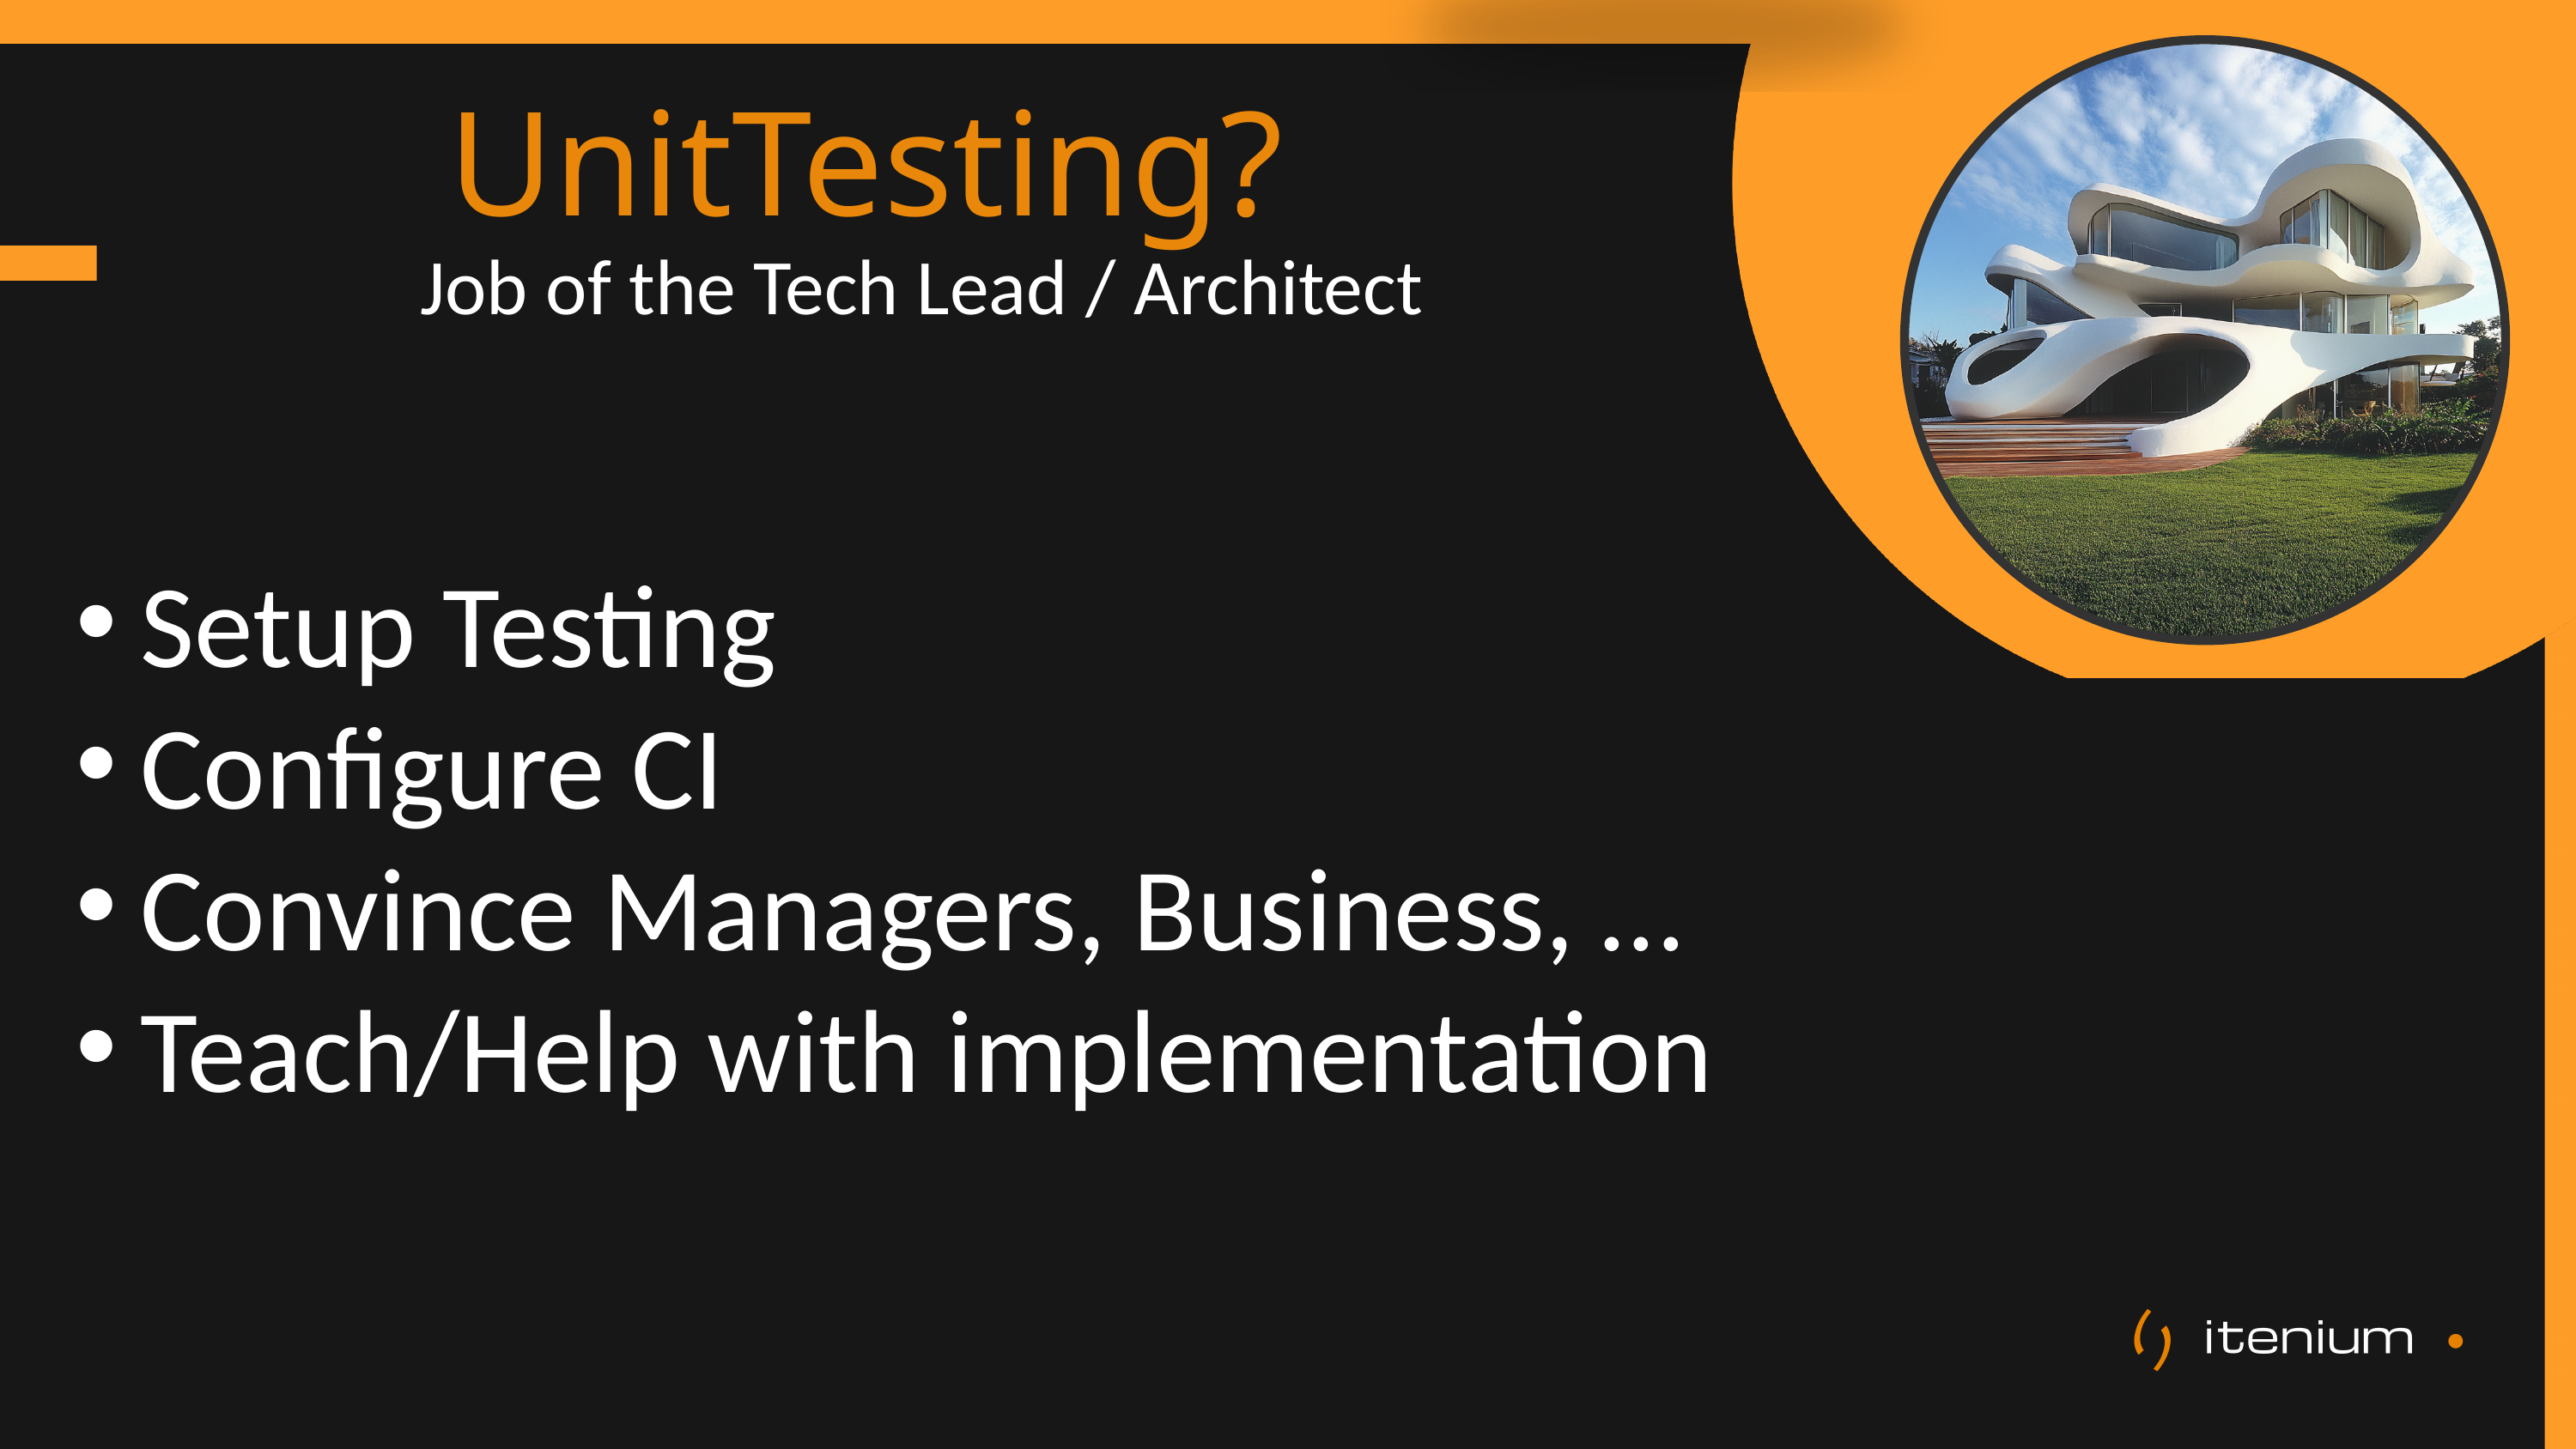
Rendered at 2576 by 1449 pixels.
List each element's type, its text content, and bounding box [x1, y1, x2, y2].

picture [0, 0, 2576, 1449]
text_box UnitTesting? [0, 71, 1728, 246]
picture [2111, 1288, 2487, 1391]
text_box Job of the Tech Lead / Architect [128, 229, 1716, 337]
picture [0, 245, 97, 281]
text_box Setup Testing Configure CI Convince Managers, Business, … Teach/Help with implementation [63, 543, 1844, 1122]
